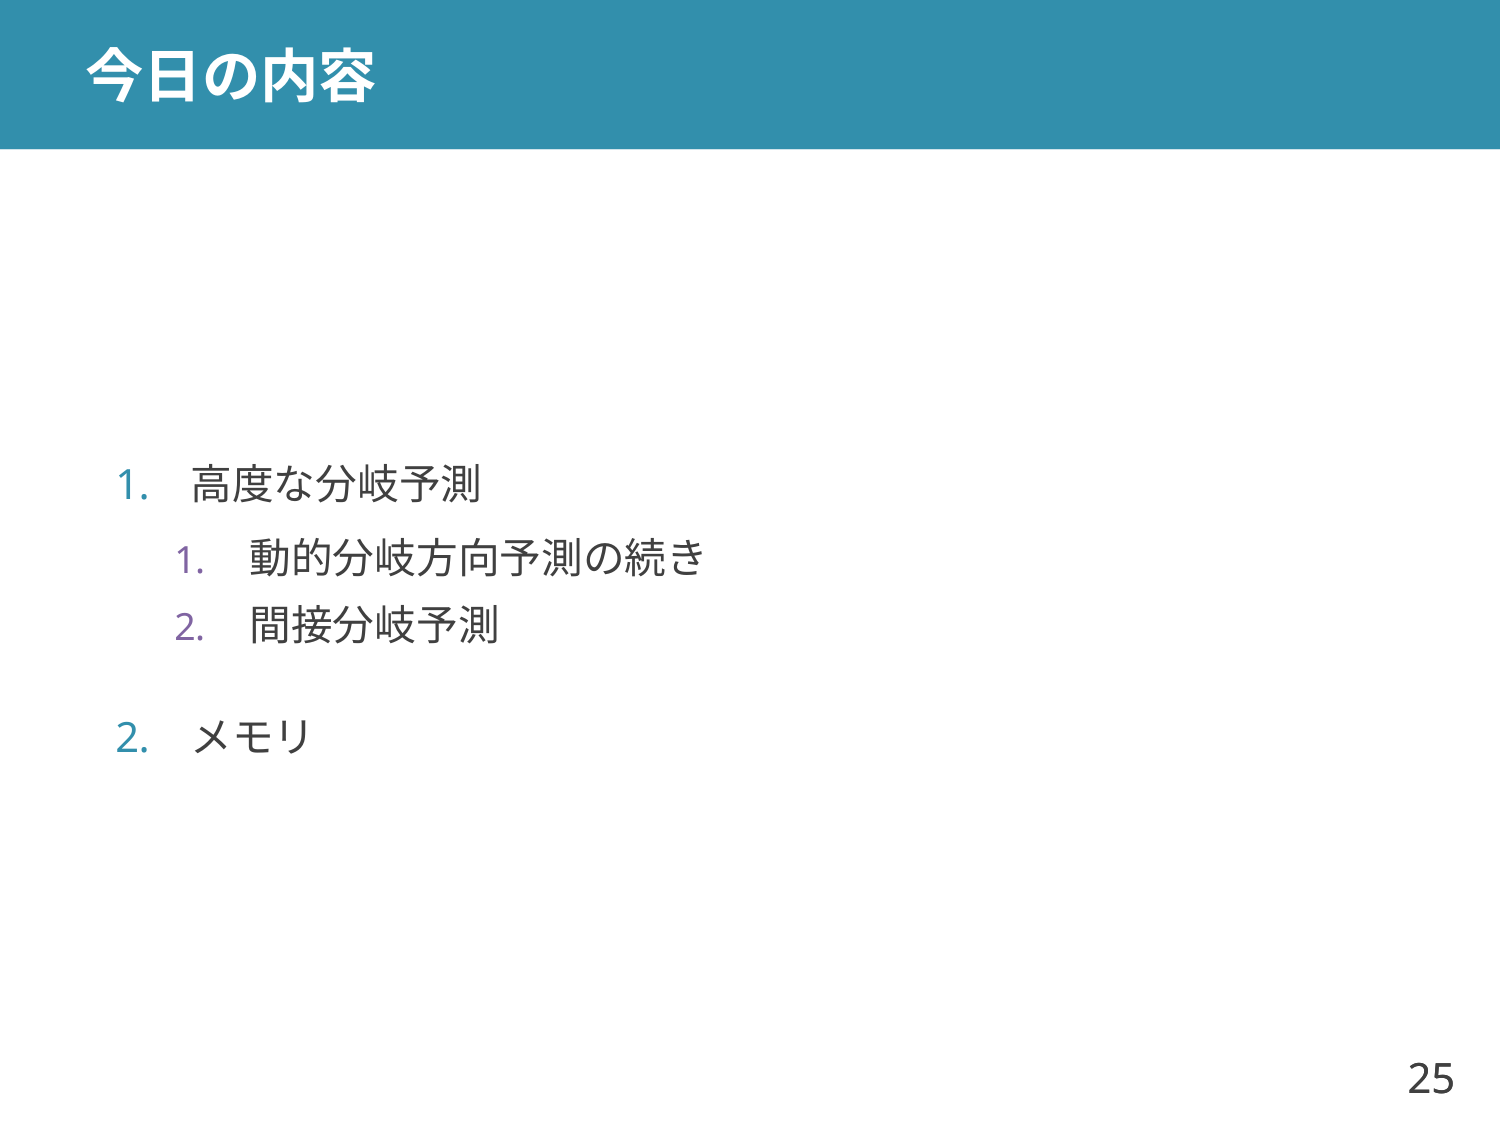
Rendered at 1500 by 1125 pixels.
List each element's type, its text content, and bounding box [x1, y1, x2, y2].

title 今日の内容 [70, 0, 1500, 150]
list 高度な分岐予測 動的分岐方向予測の続き 間接分岐予測 メモリ [100, 178, 1459, 1036]
